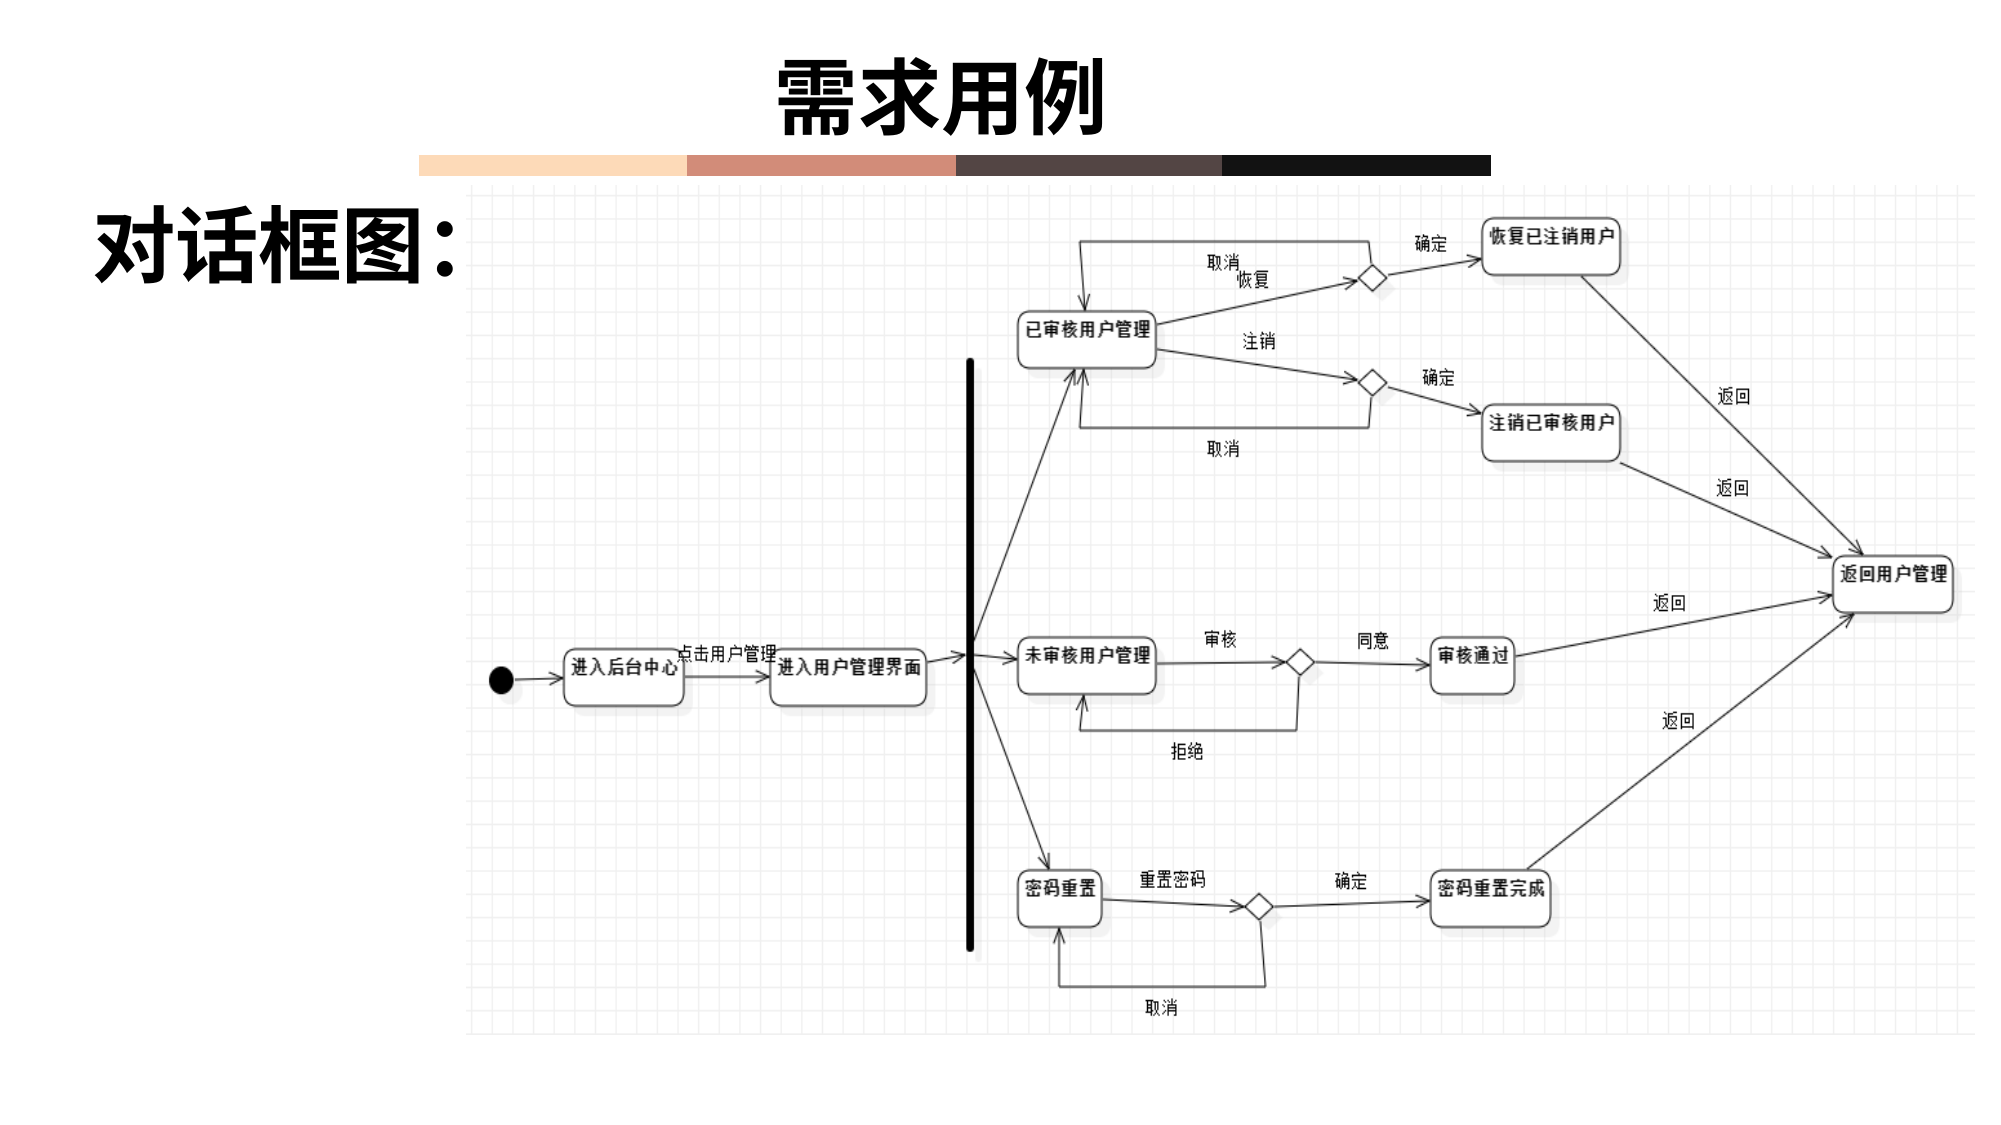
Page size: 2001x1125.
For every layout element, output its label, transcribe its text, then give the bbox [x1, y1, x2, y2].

picture [465, 185, 1975, 1035]
text_box 对话框图： [77, 186, 465, 301]
list 需求用例 [760, 49, 1477, 110]
